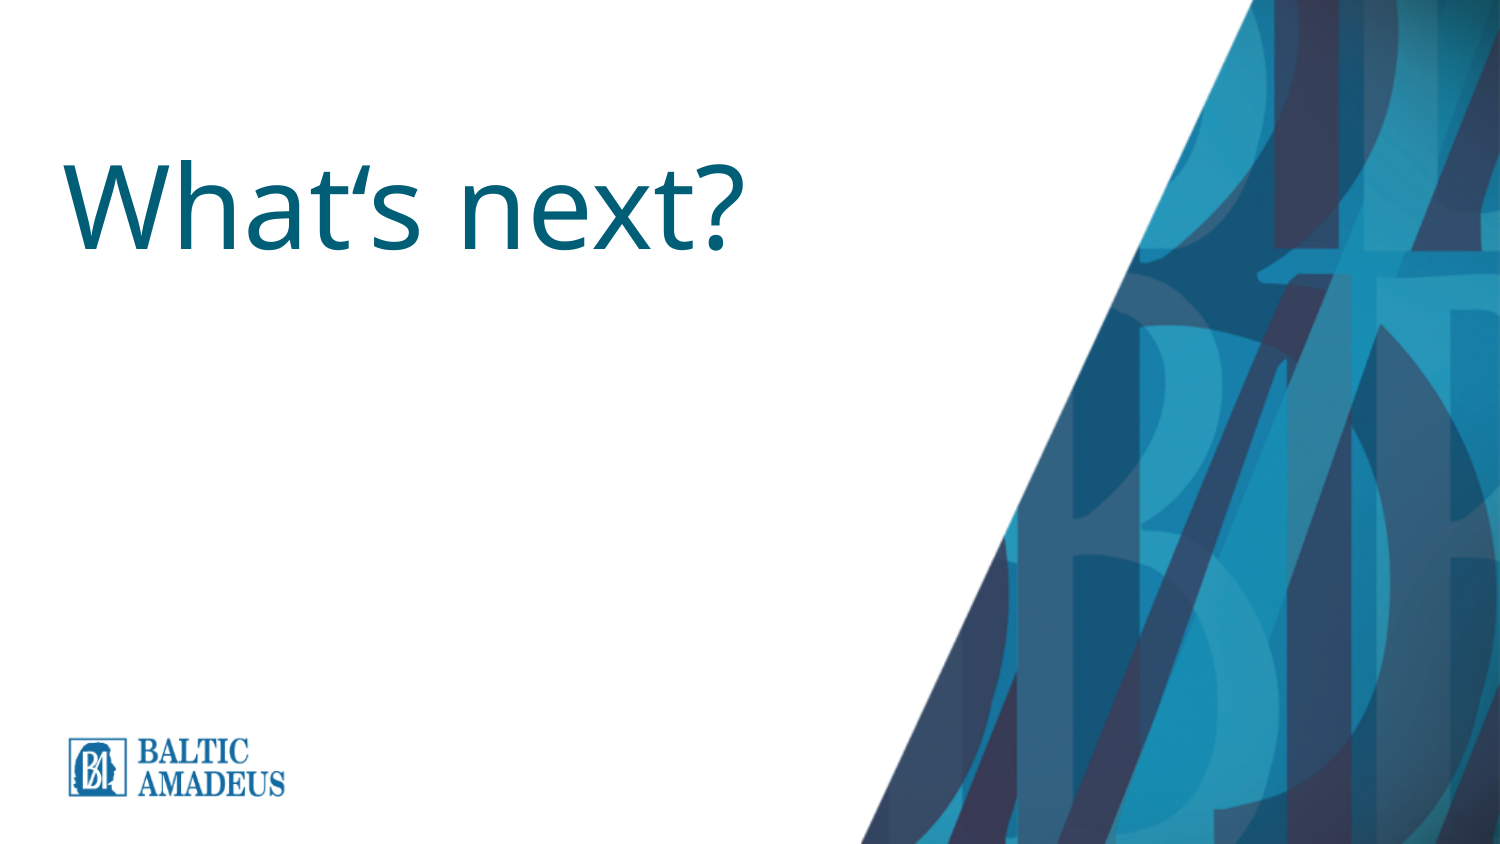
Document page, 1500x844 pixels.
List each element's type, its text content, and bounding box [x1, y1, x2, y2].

picture [50, 729, 292, 811]
title What‘s next? [47, 124, 1342, 288]
picture [386, 0, 1500, 844]
